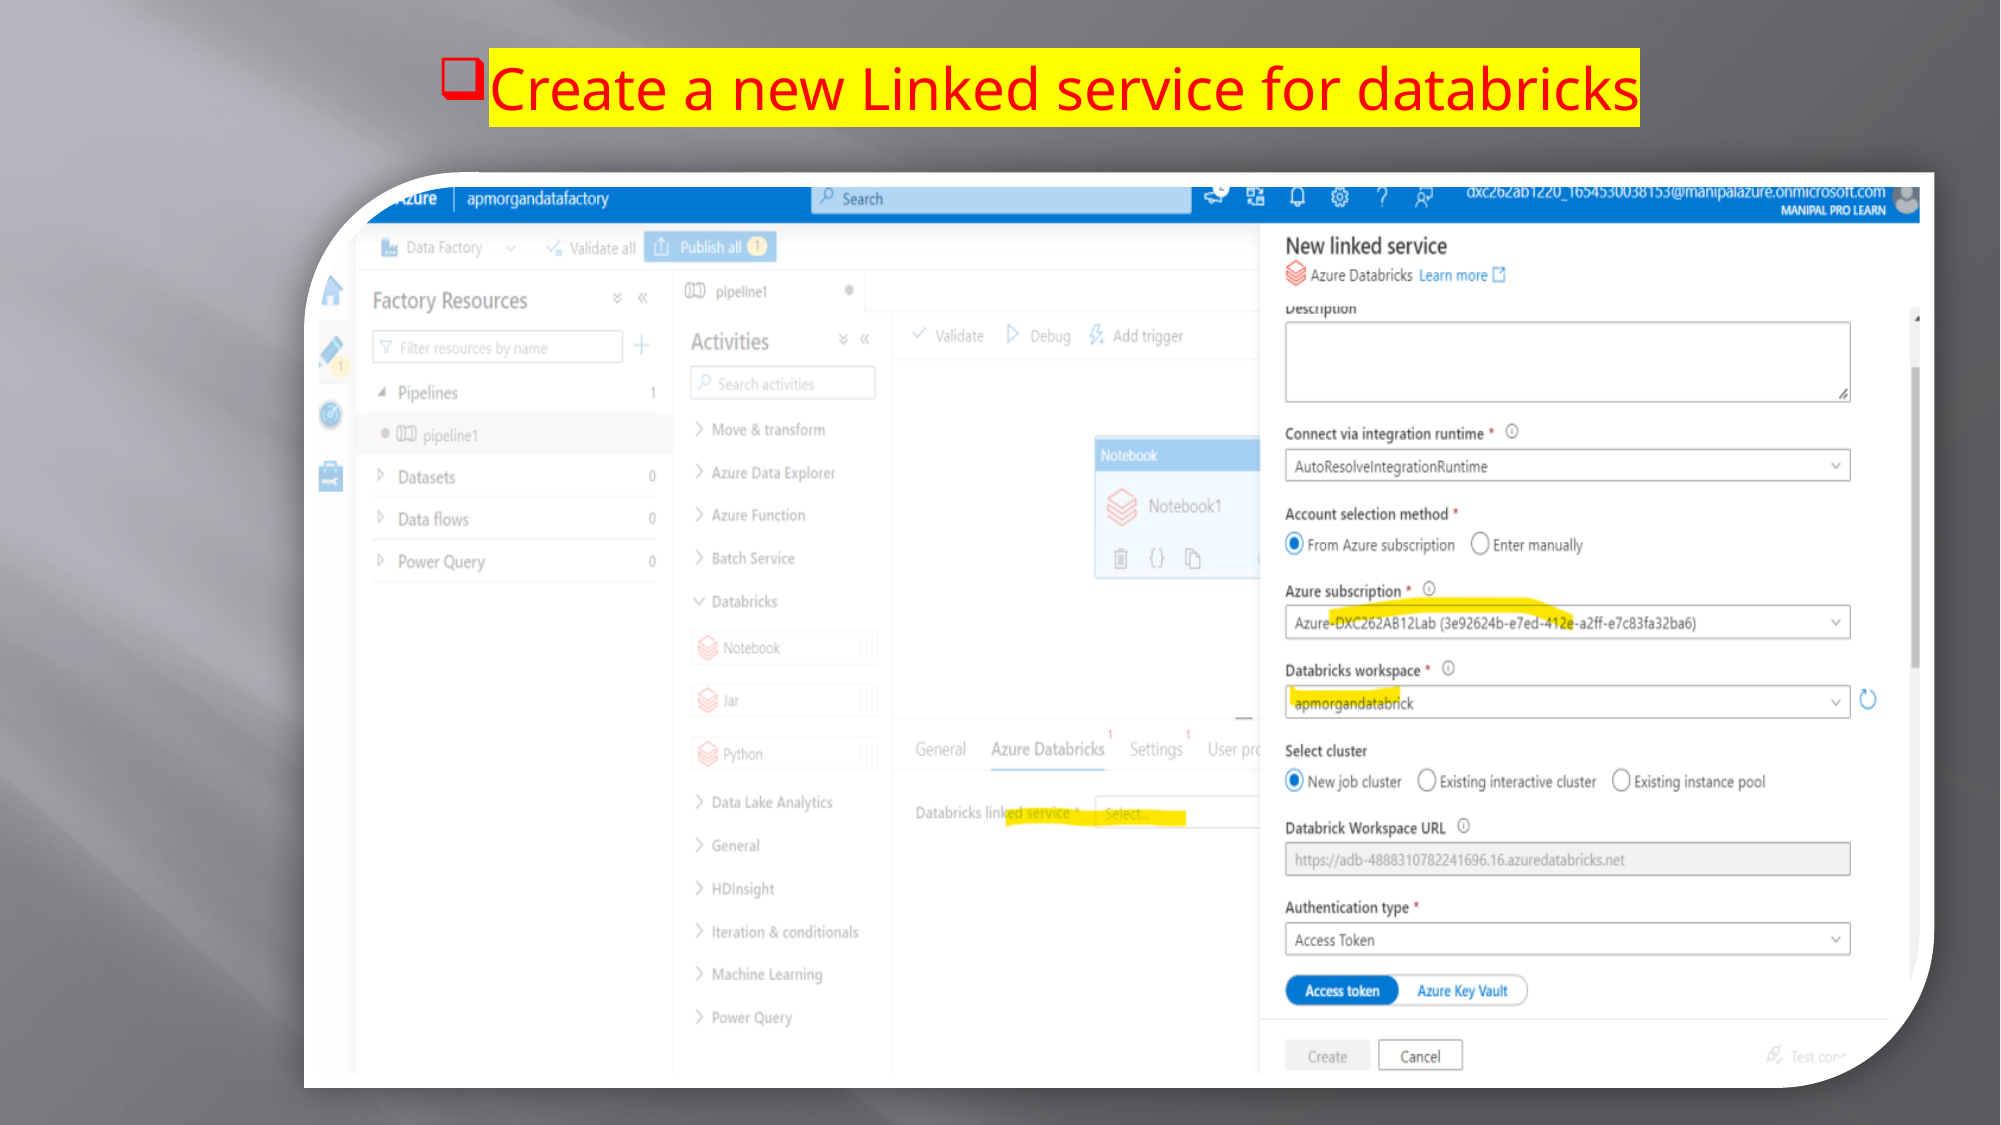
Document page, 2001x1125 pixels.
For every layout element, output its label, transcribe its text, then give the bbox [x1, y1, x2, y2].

picture [311, 179, 1928, 1081]
text_box Create a new Linked service for databricks [422, 44, 1717, 130]
